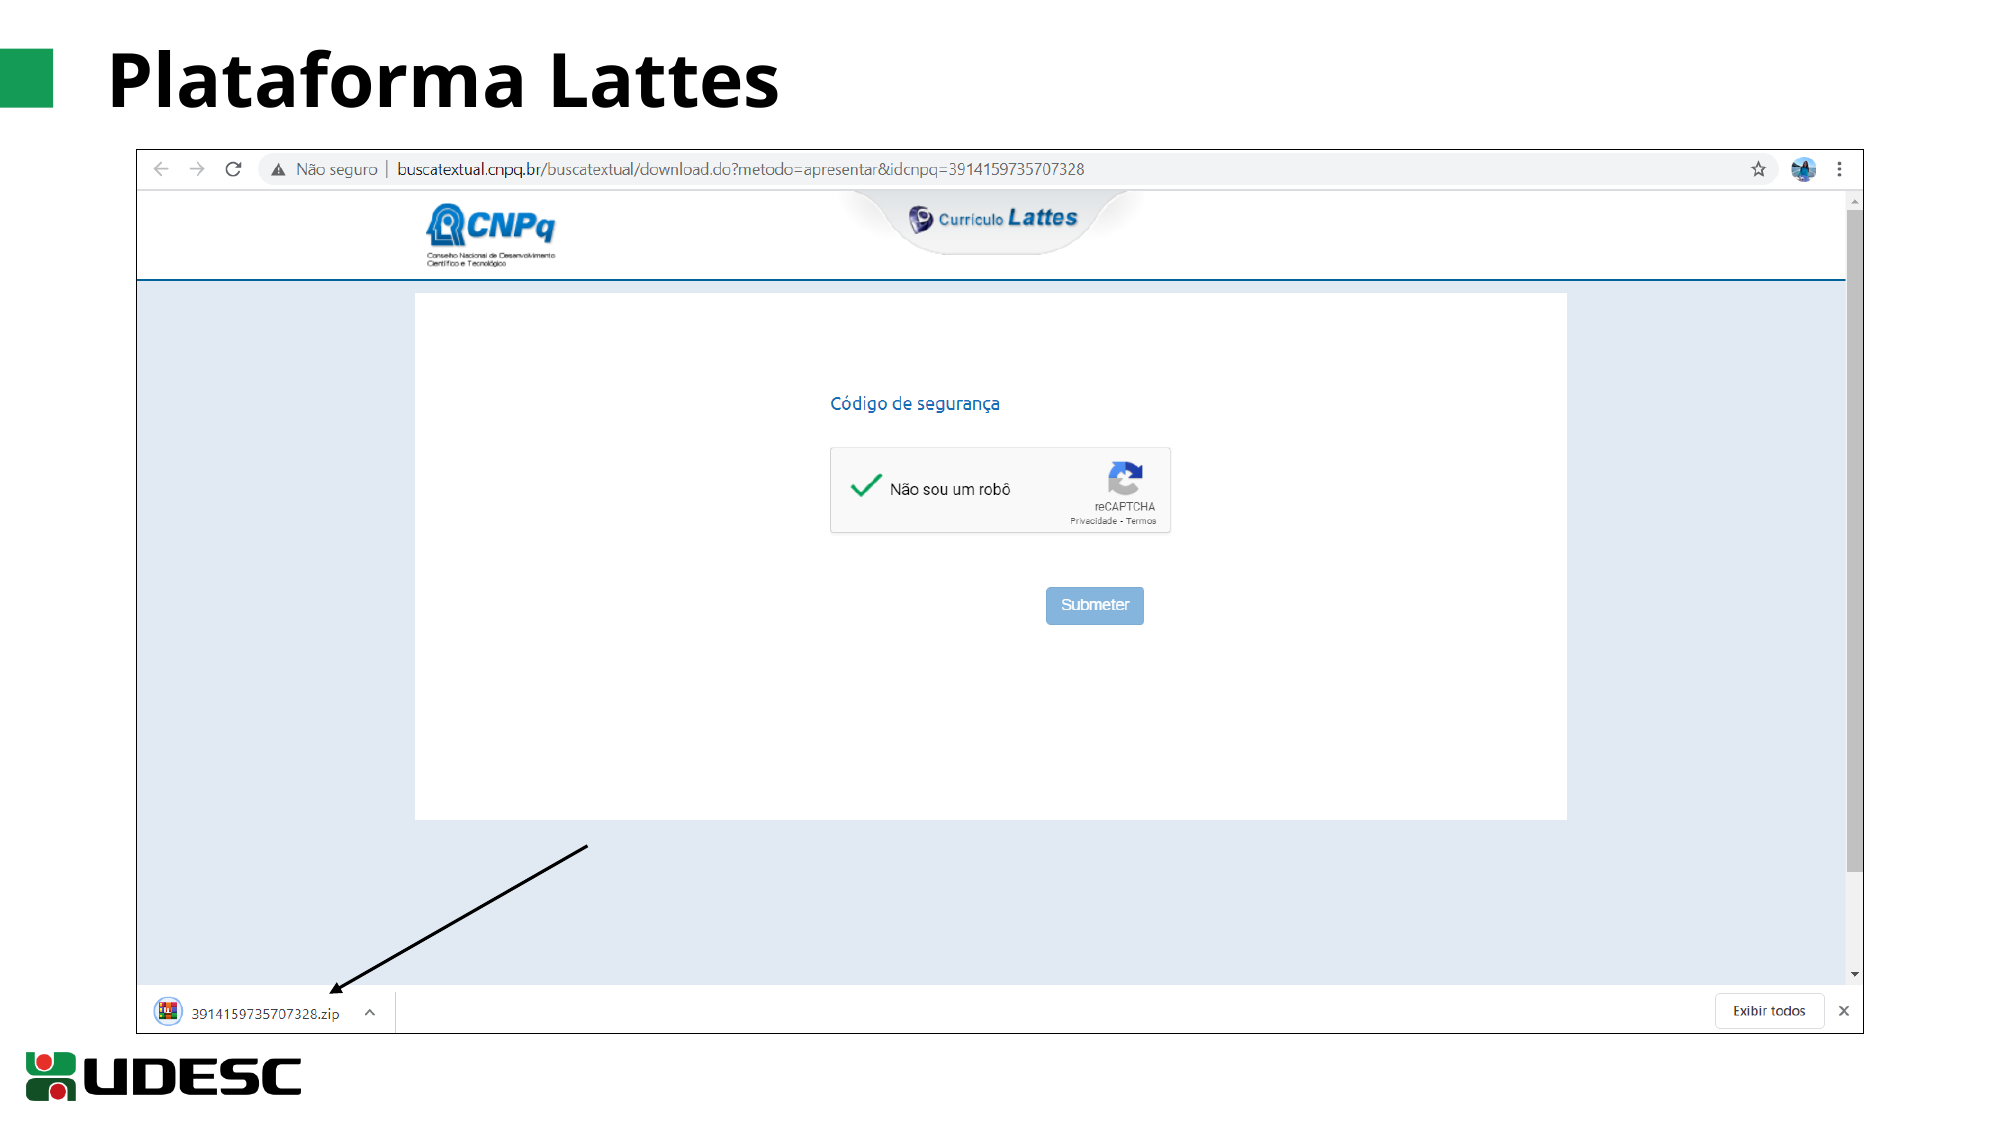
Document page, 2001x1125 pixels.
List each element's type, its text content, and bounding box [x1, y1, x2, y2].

text_box [0, 48, 54, 109]
picture [136, 149, 1864, 1034]
text_box Plataforma Lattes [91, 25, 1800, 130]
picture [26, 1052, 301, 1101]
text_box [329, 845, 588, 994]
